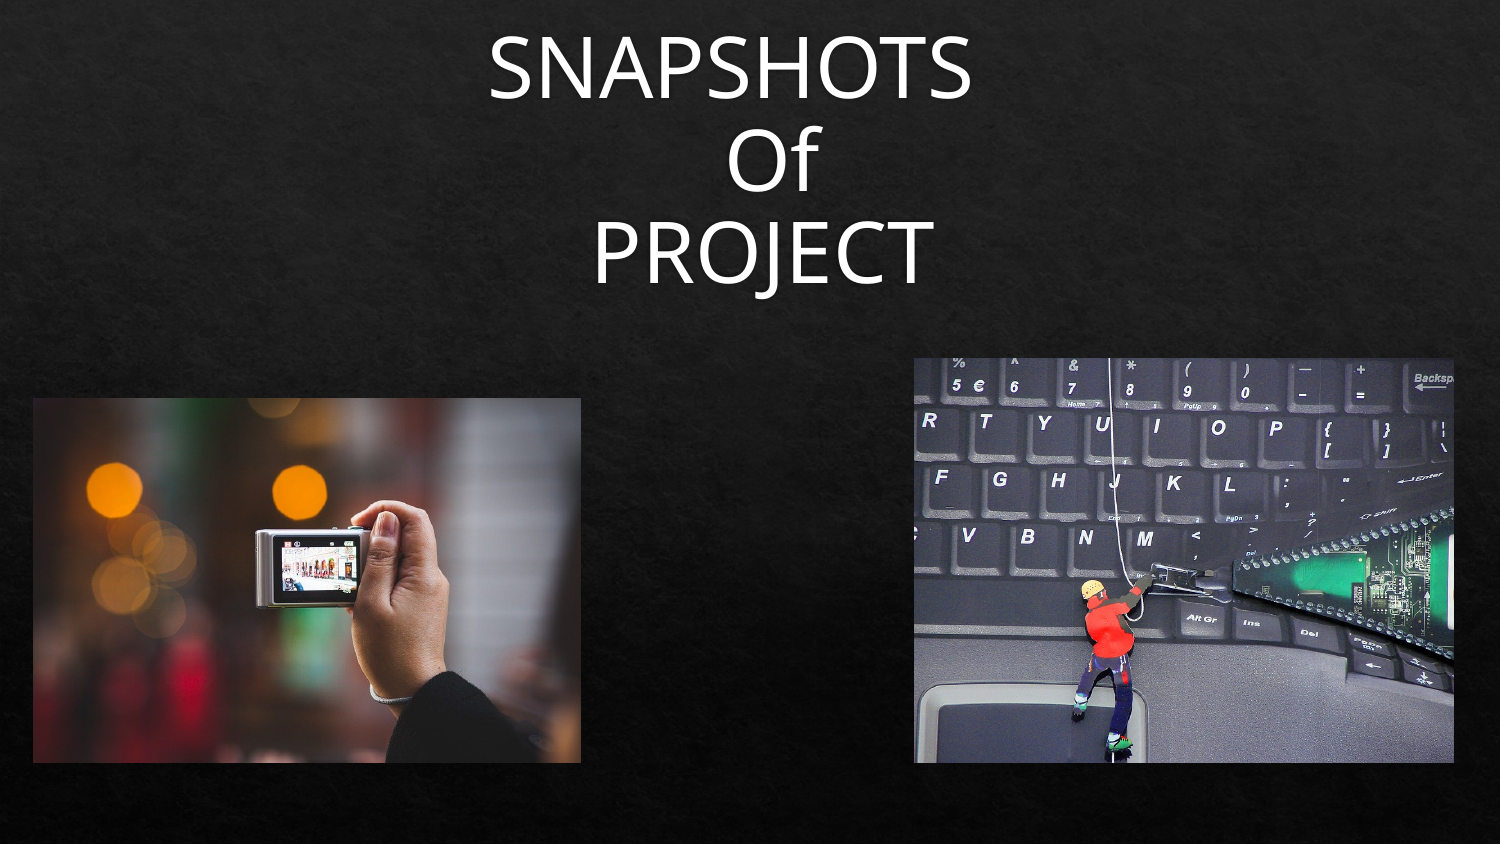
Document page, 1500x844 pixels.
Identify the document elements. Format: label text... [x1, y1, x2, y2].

title SNAPSHOTS Of PROJECT [112, 34, 1372, 293]
picture [0, 0, 1500, 844]
